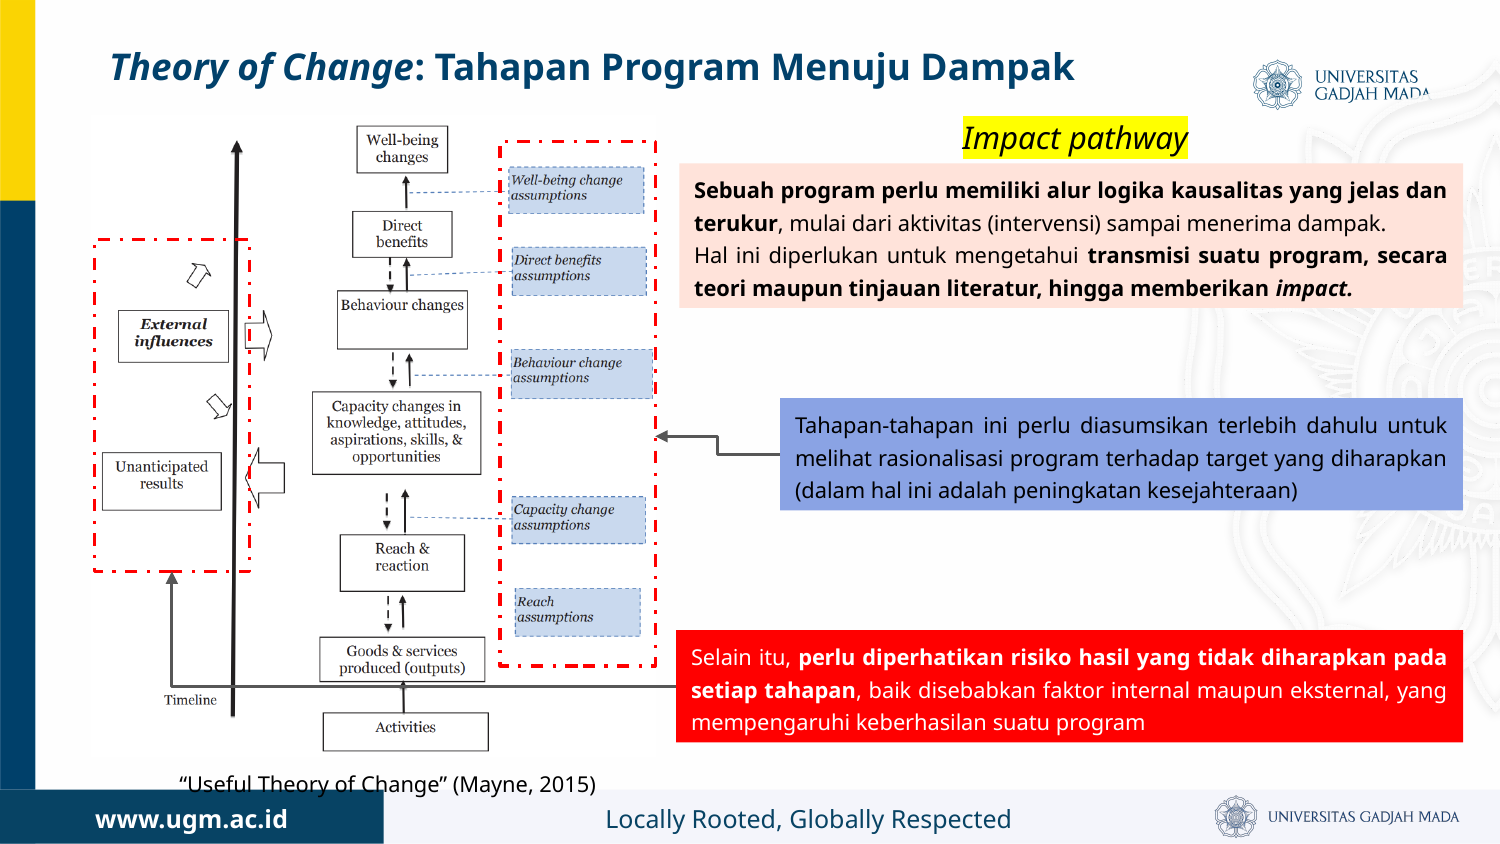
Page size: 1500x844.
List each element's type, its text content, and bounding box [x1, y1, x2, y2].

picture [0, 0, 1500, 844]
text_box Sebuah program perlu memiliki alur logika kausalitas yang jelas dan terukur, mulai dari aktivitas (intervensi) sampai menerima dampak. Hal ini diperlukan untuk mengetahui transmisi suatu program, secara teori maupun tinjauan literatur, hingga memberikan impact. [679, 163, 1464, 308]
text_box Impact pathway [948, 115, 1203, 163]
text_box “Useful Theory of Change” (Mayne, 2015) [164, 766, 612, 805]
text_box Selain itu, perlu diperhatikan risiko hasil yang tidak diharapkan pada setiap tahapan, baik disebabkan faktor internal maupun eksternal, yang mempengaruhi keberhasilan suatu program [676, 630, 1464, 743]
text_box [171, 571, 677, 688]
title Theory of Change: Tahapan Program Menuju Dampak [94, 27, 1388, 103]
text_box Tahapan-tahapan ini perlu diasumsikan terlebih dahulu untuk melihat rasionalisasi program terhadap target yang diharapkan (dalam hal ini adalah peningkatan kesejahteraan) [780, 398, 1463, 511]
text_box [655, 435, 781, 456]
